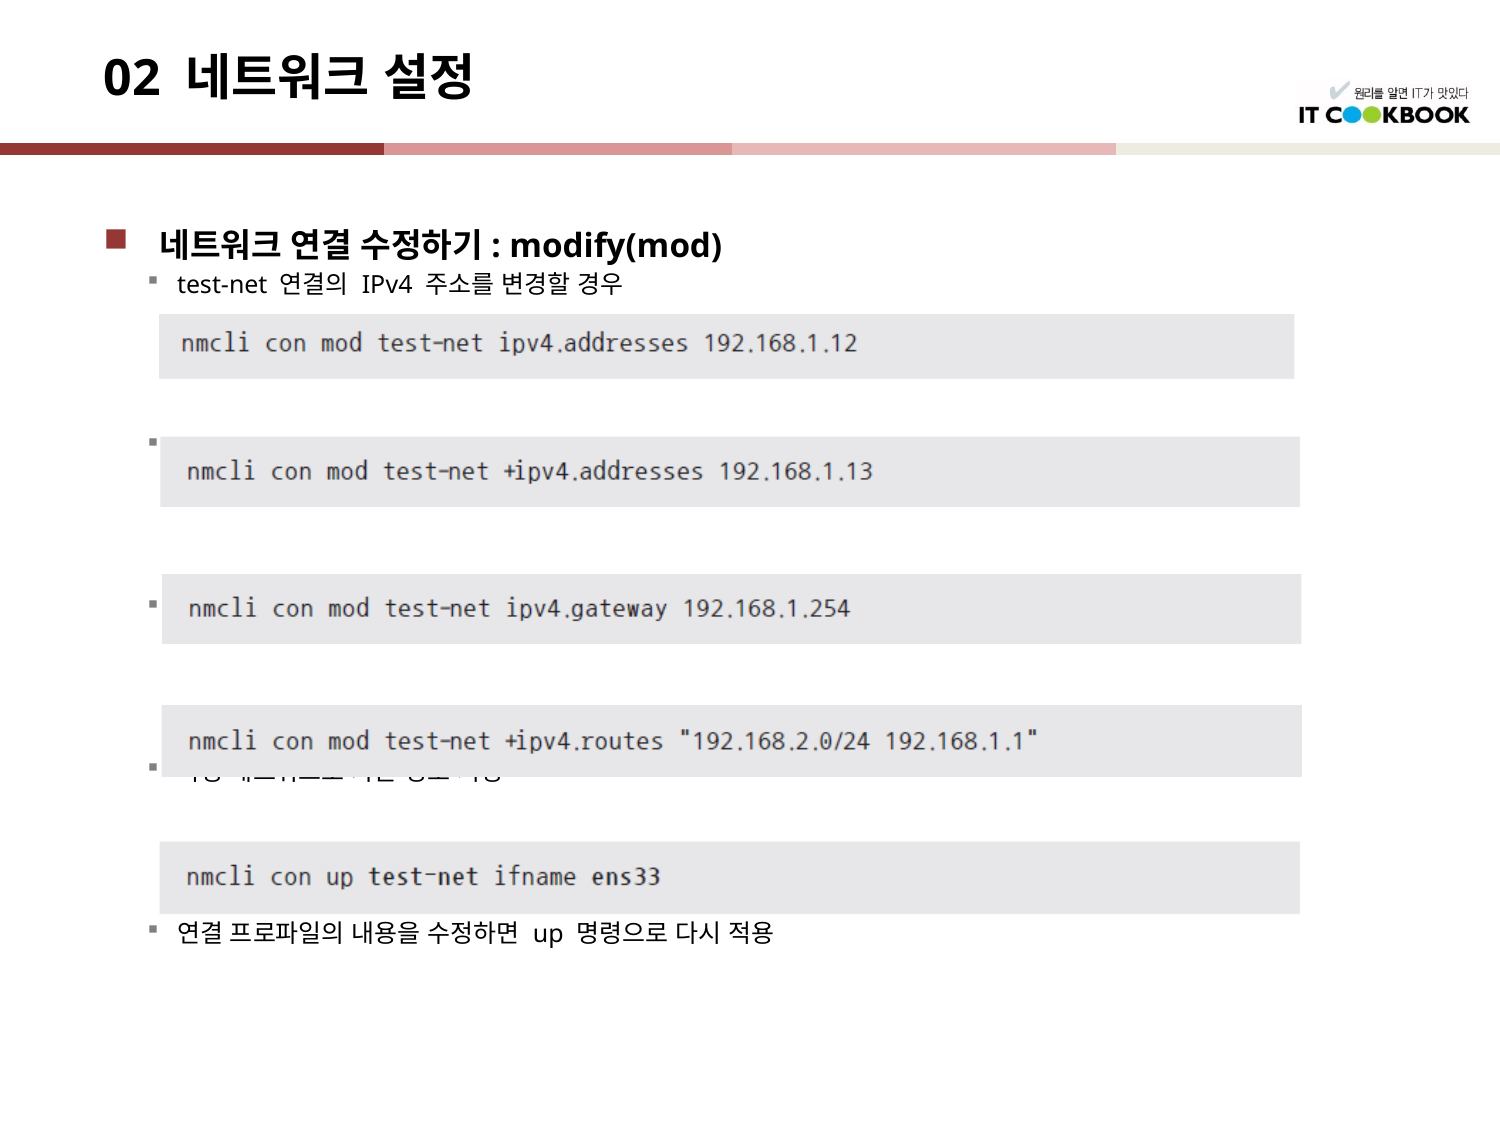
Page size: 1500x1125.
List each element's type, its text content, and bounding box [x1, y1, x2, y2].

picture [159, 705, 1302, 777]
title 02 네트워크 설정 [88, 30, 1330, 121]
list 네트워크 연결 수정하기: modify(mod) test-net 연결의 IPv4 주소를 변경할 경우 주소 추가 게이트웨이 수정 특정 네트워크로 가는 경로 지정 연결 프로파일의 내용을 수정하면 up 명령으로 다시 적용 [88, 196, 1436, 1083]
picture [161, 574, 1304, 645]
picture [159, 314, 1304, 382]
picture [159, 434, 1304, 508]
picture [1295, 78, 1473, 125]
picture [157, 836, 1304, 920]
